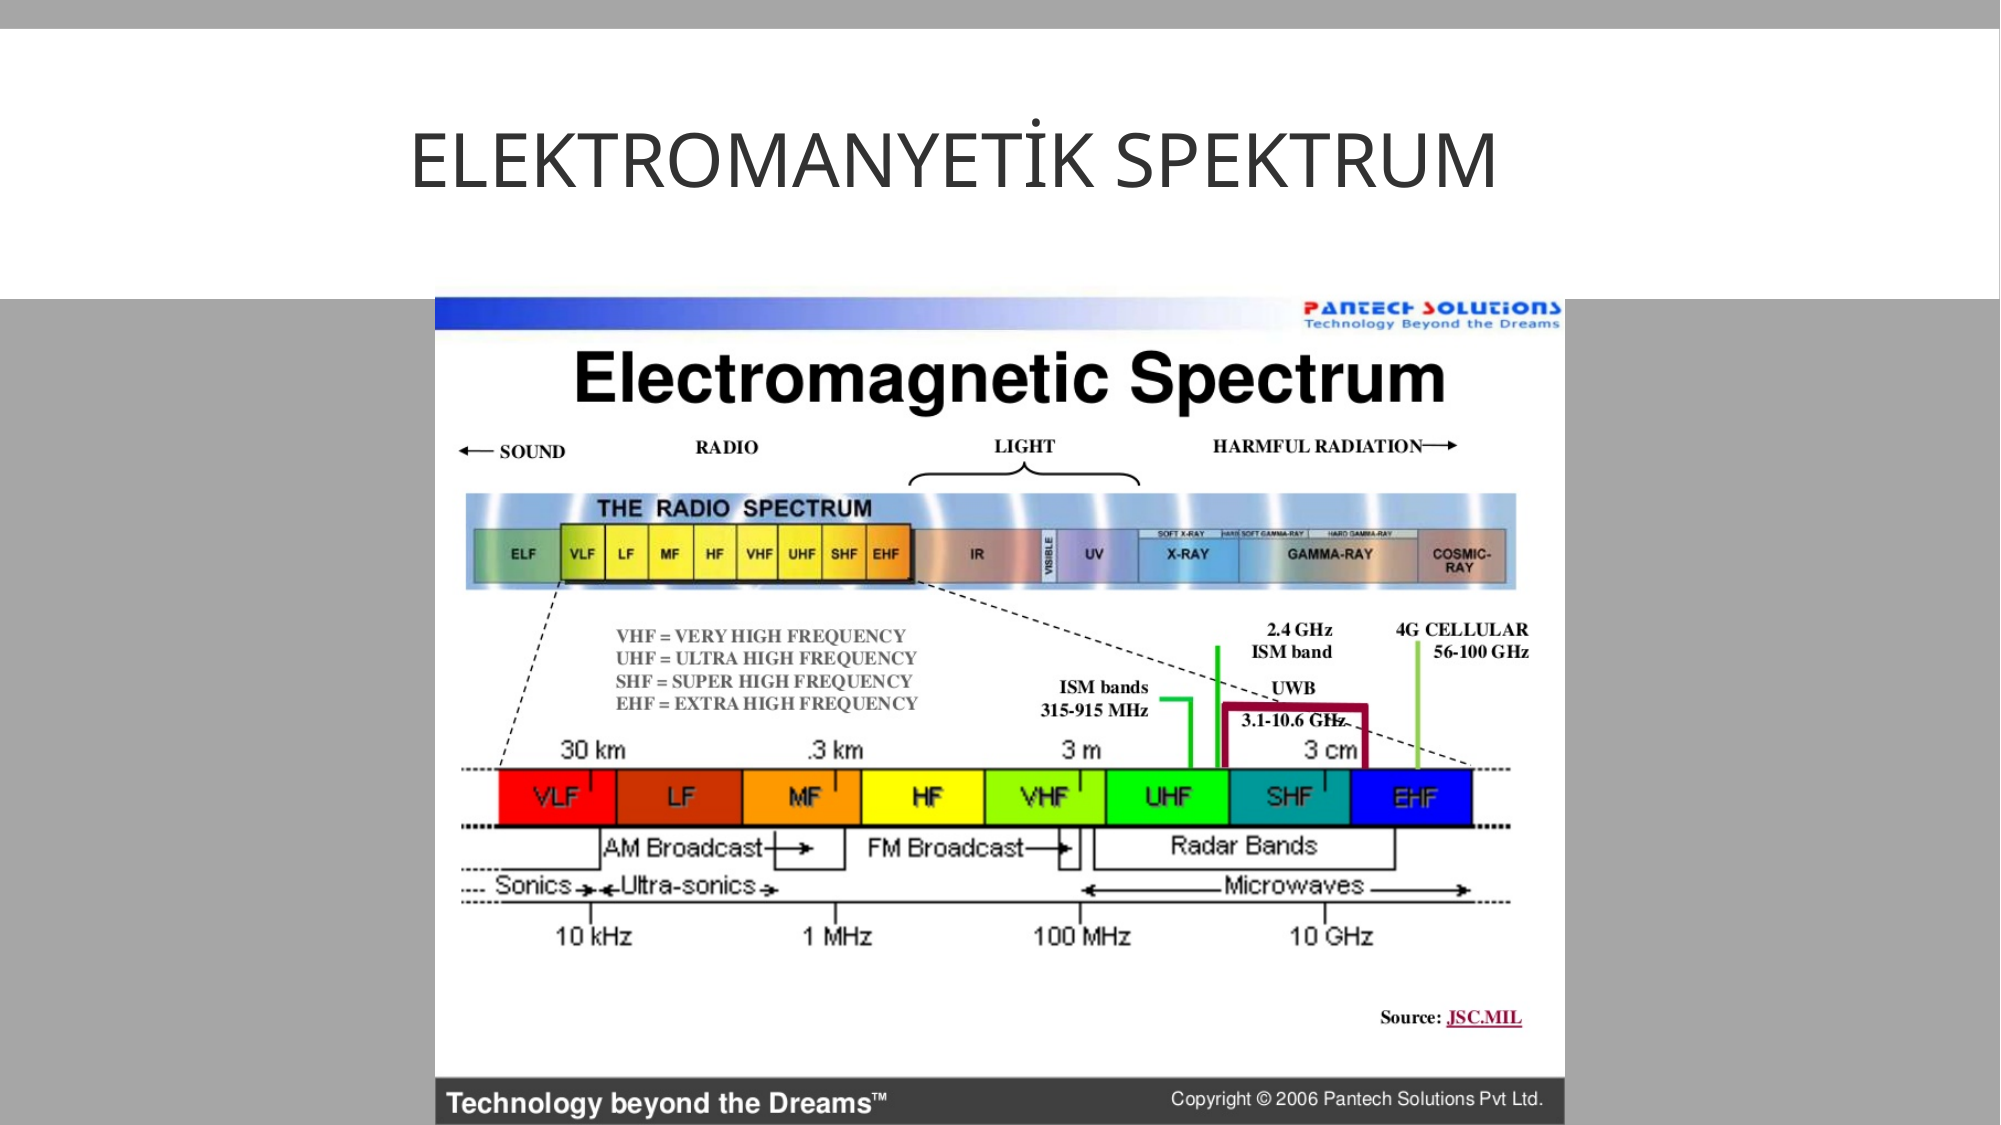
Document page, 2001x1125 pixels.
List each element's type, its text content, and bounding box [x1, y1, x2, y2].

title elektromanyetik spektrum [393, 107, 1565, 221]
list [434, 277, 1565, 1125]
